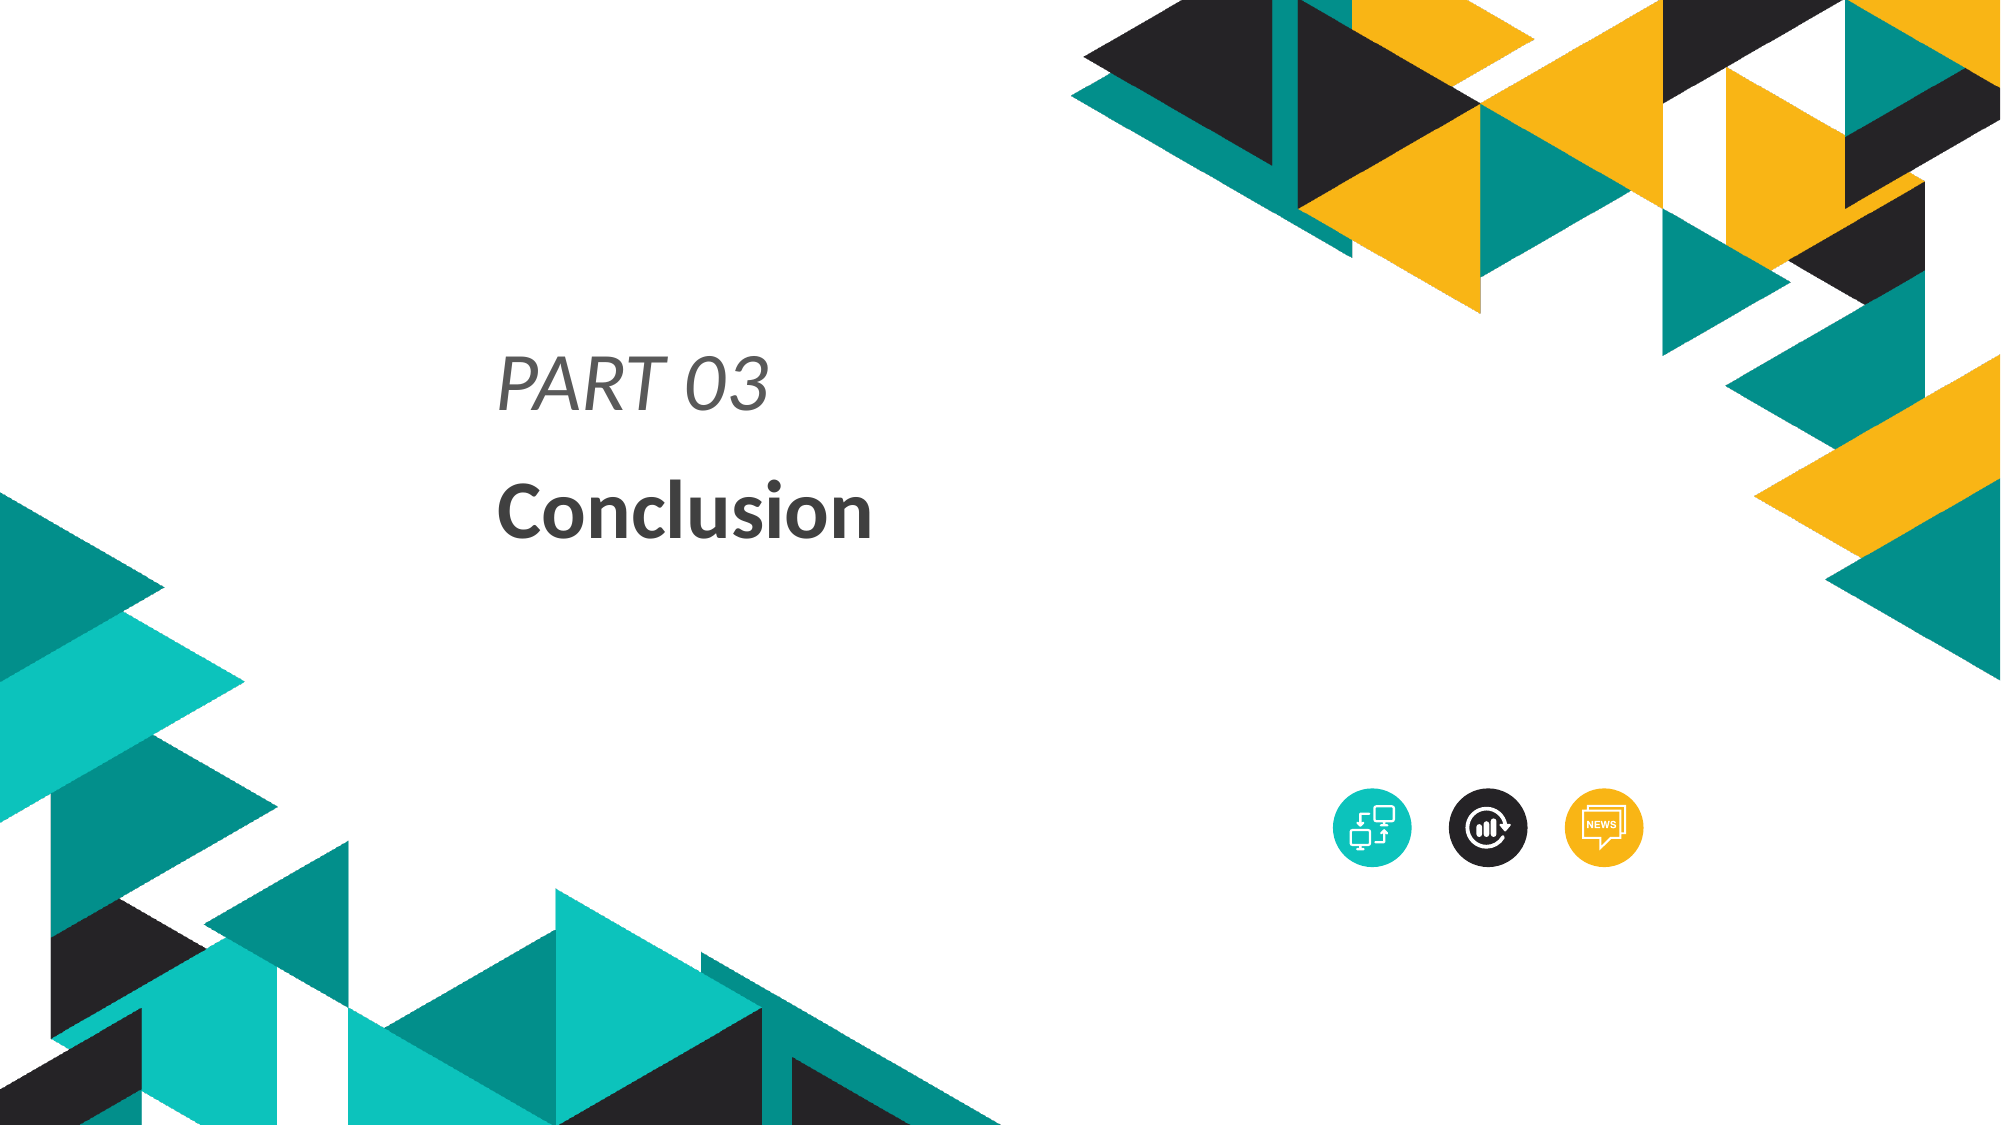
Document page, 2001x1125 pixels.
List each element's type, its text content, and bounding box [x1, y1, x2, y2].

picture [0, 0, 2001, 1125]
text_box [1332, 788, 1412, 868]
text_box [1448, 788, 1528, 868]
text_box PART 03 [480, 319, 588, 377]
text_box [1564, 788, 1644, 868]
